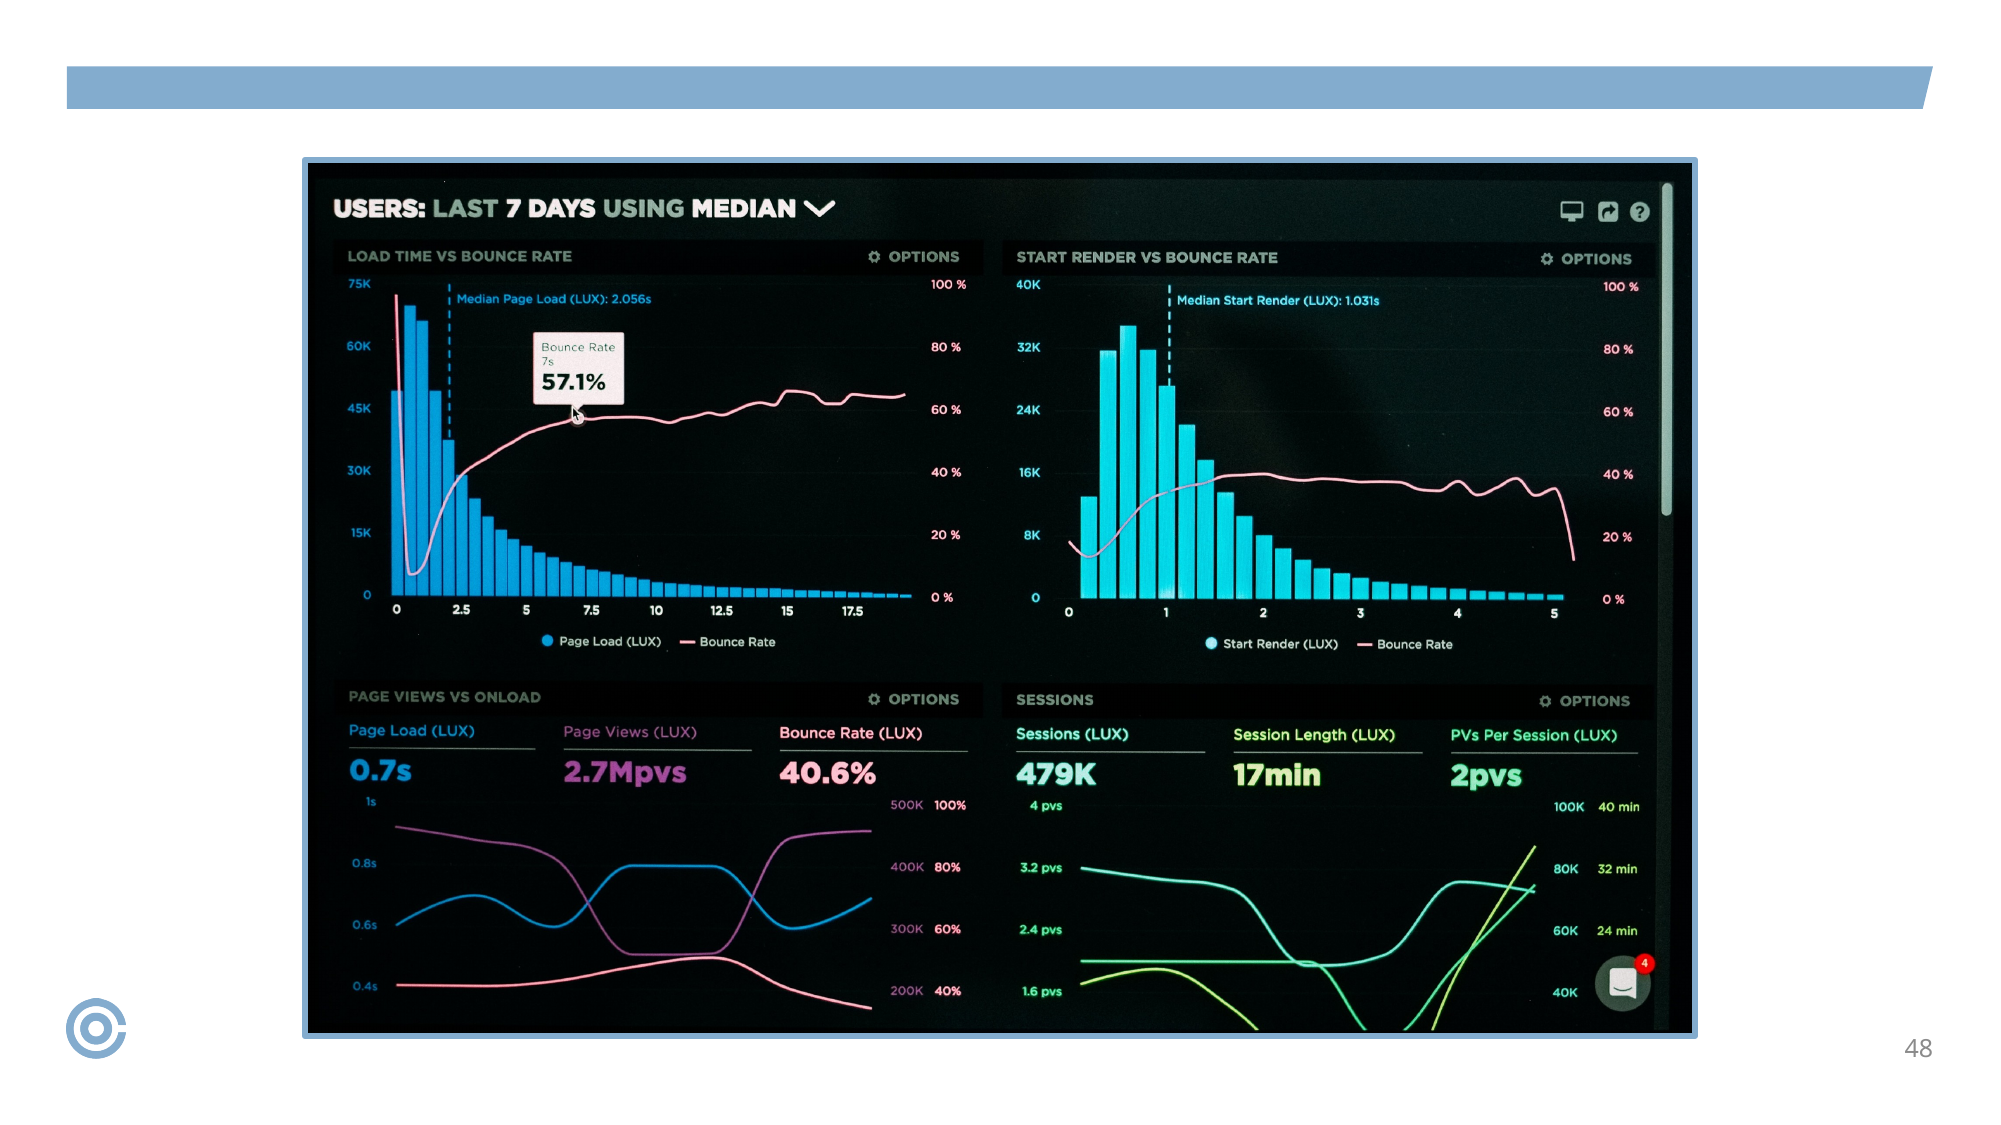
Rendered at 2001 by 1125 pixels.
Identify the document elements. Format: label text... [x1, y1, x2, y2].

picture [308, 162, 1692, 1033]
picture [66, 998, 126, 1059]
slide_number 48 [1483, 1019, 1933, 1080]
